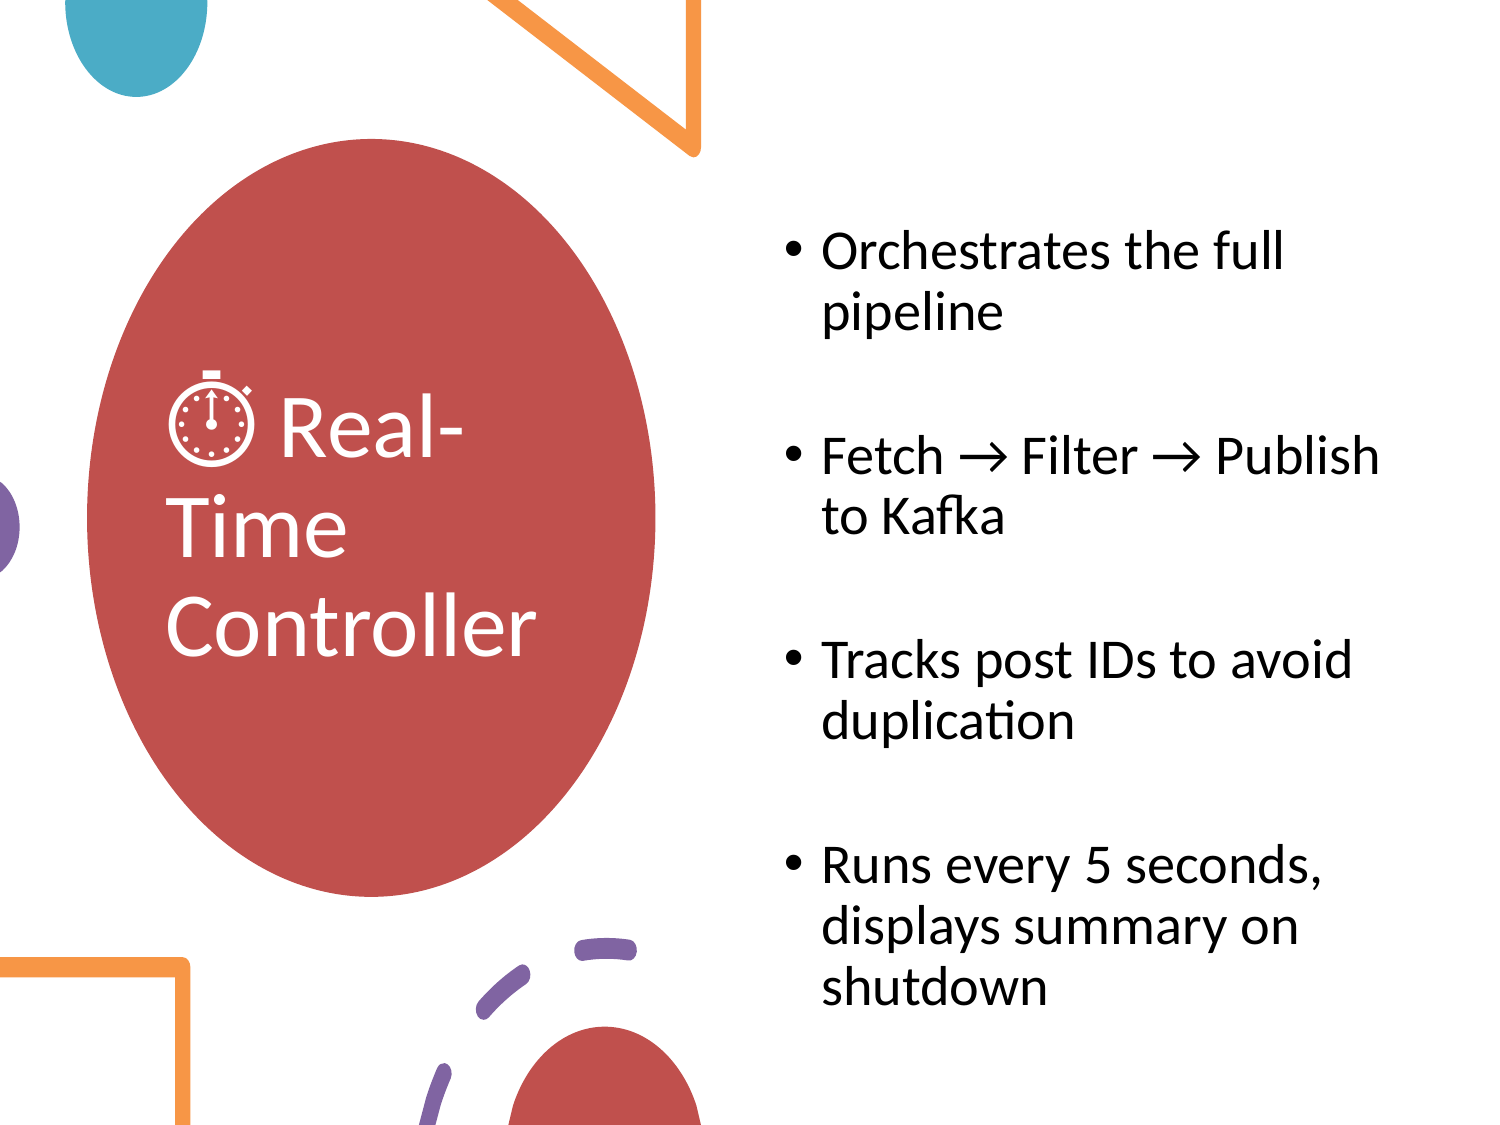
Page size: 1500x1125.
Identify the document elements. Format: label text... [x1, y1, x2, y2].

text_box [574, 937, 637, 961]
text_box [63, 0, 210, 100]
text_box [570, 243, 658, 793]
text_box Orchestrates the full pipeline Fetch → Filter → Publish to Kafka Tracks post IDs to avoid duplication Runs every 5 seconds, displays summary on shutdown [749, 134, 1413, 1027]
text_box [475, 964, 531, 1020]
text_box [418, 1063, 452, 1125]
text_box [0, 0, 1500, 1125]
text_box ⏱️ Real-Time Controller [150, 185, 570, 869]
text_box [231, 136, 511, 185]
text_box [0, 479, 22, 575]
text_box [259, 869, 483, 899]
text_box [487, 0, 702, 158]
text_box [506, 1024, 704, 1125]
text_box [0, 957, 191, 1125]
text_box [84, 276, 150, 760]
